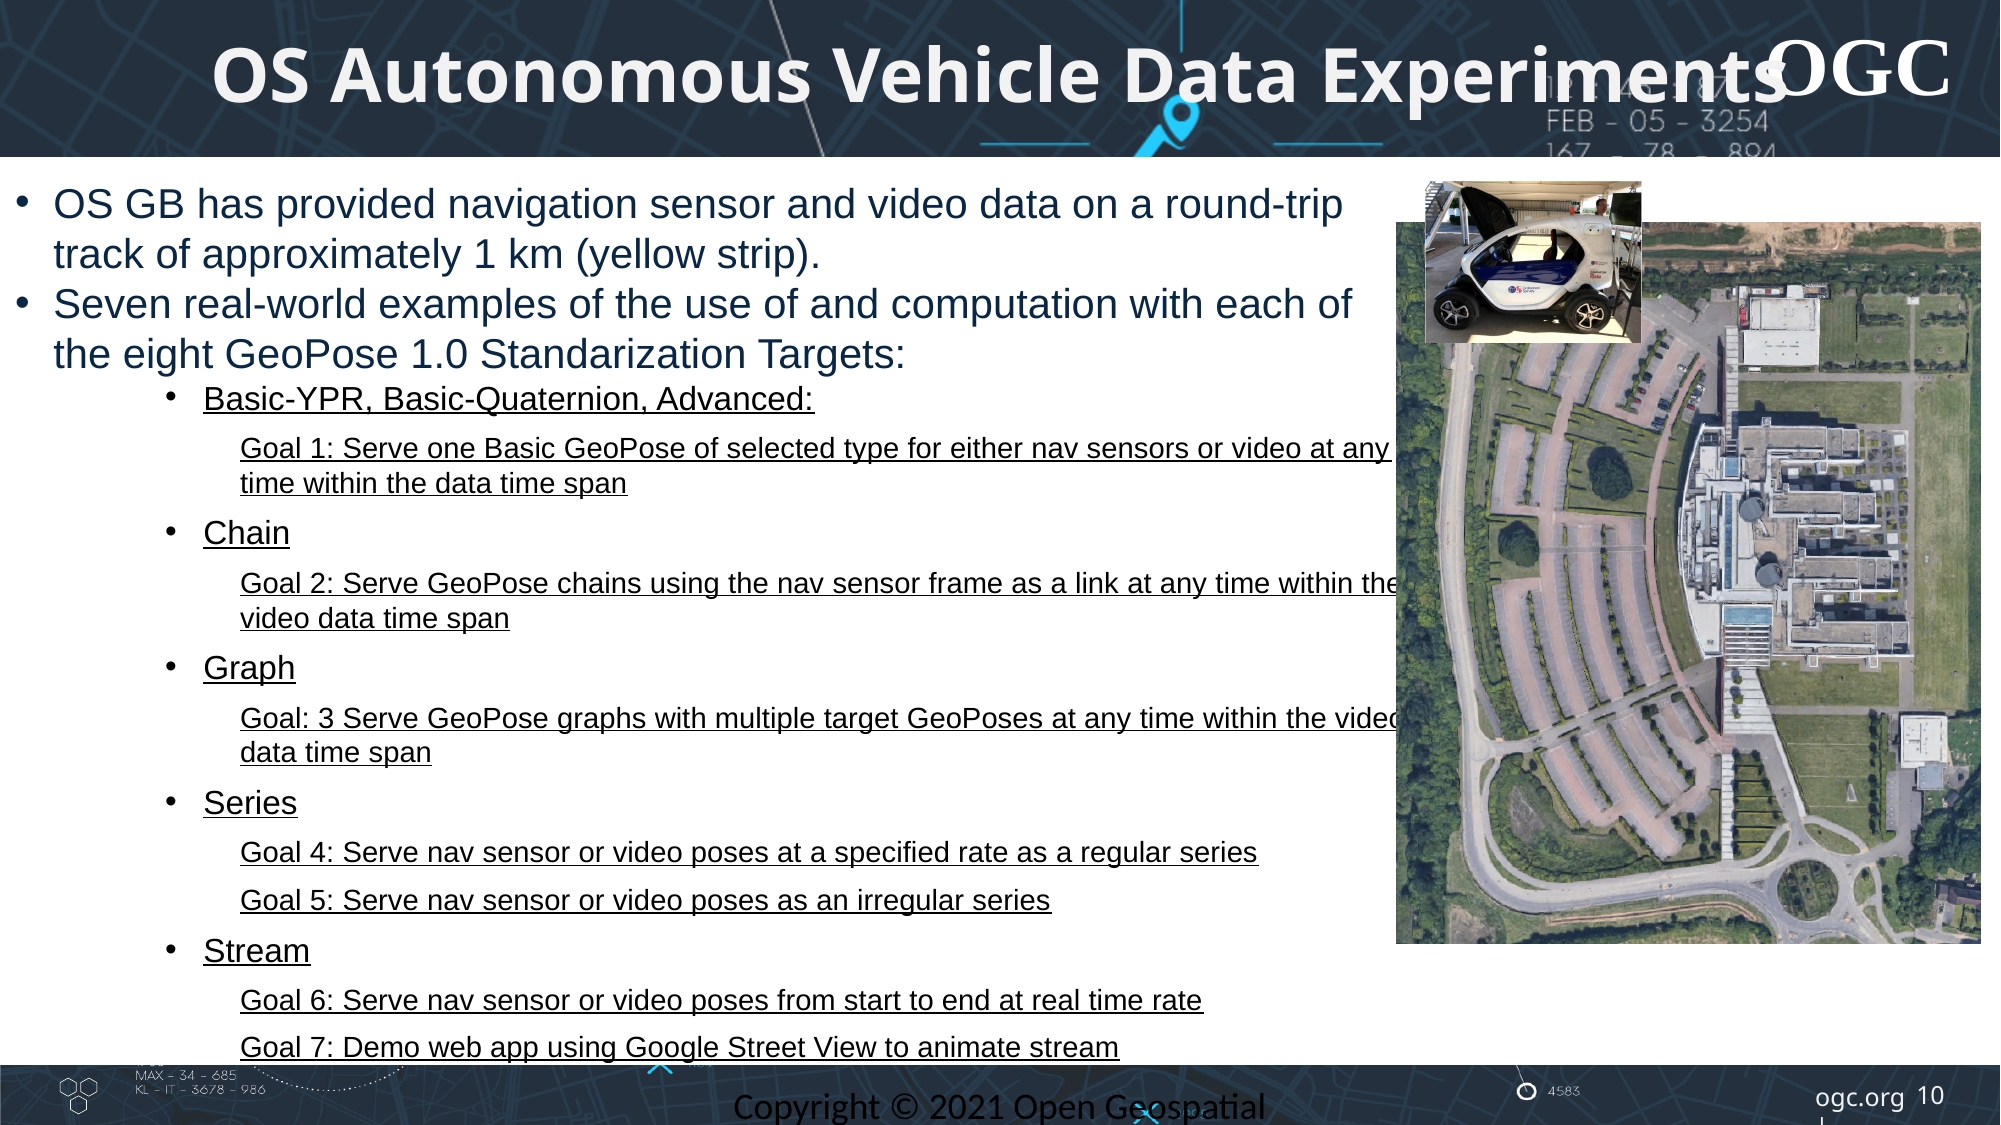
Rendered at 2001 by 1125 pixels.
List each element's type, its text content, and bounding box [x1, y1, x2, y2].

picture [1396, 181, 1981, 944]
footer Copyright © 2021 Open Geospatial Consortium [650, 1074, 1351, 1113]
picture [51, 1069, 106, 1123]
list OS GB has provided navigation sensor and video data on a round-trip track of approximately 1 km (yellow strip). Seven real-world examples of the use of and computation with each of the eight GeoPose 1.0 Standarization Targets: Basic-YPR, Basic-Quaternion, Advanced: Goal 1: Serve one Basic GeoPose of selected type for either nav sensors or video at any time within the data time span Chain Goal 2: Serve GeoPose chains using the nav sensor frame as a link at any time within the video data time span Graph Goal: 3 Serve GeoPose graphs with multiple target GeoPoses at any time within the video data time span Series Goal 4: Serve nav sensor or video poses at a specified rate as a regular series Goal 5: Serve nav sensor or video poses as an irregular series Stream Goal 6: Serve nav sensor or video poses from start to end at real time rate Goal 7: Demo web app using Google Street View to animate stream [0, 169, 1426, 1013]
title OS Autonomous Vehicle Data Experiments [50, 22, 1950, 135]
slide_number 10 [1772, 1073, 1960, 1121]
